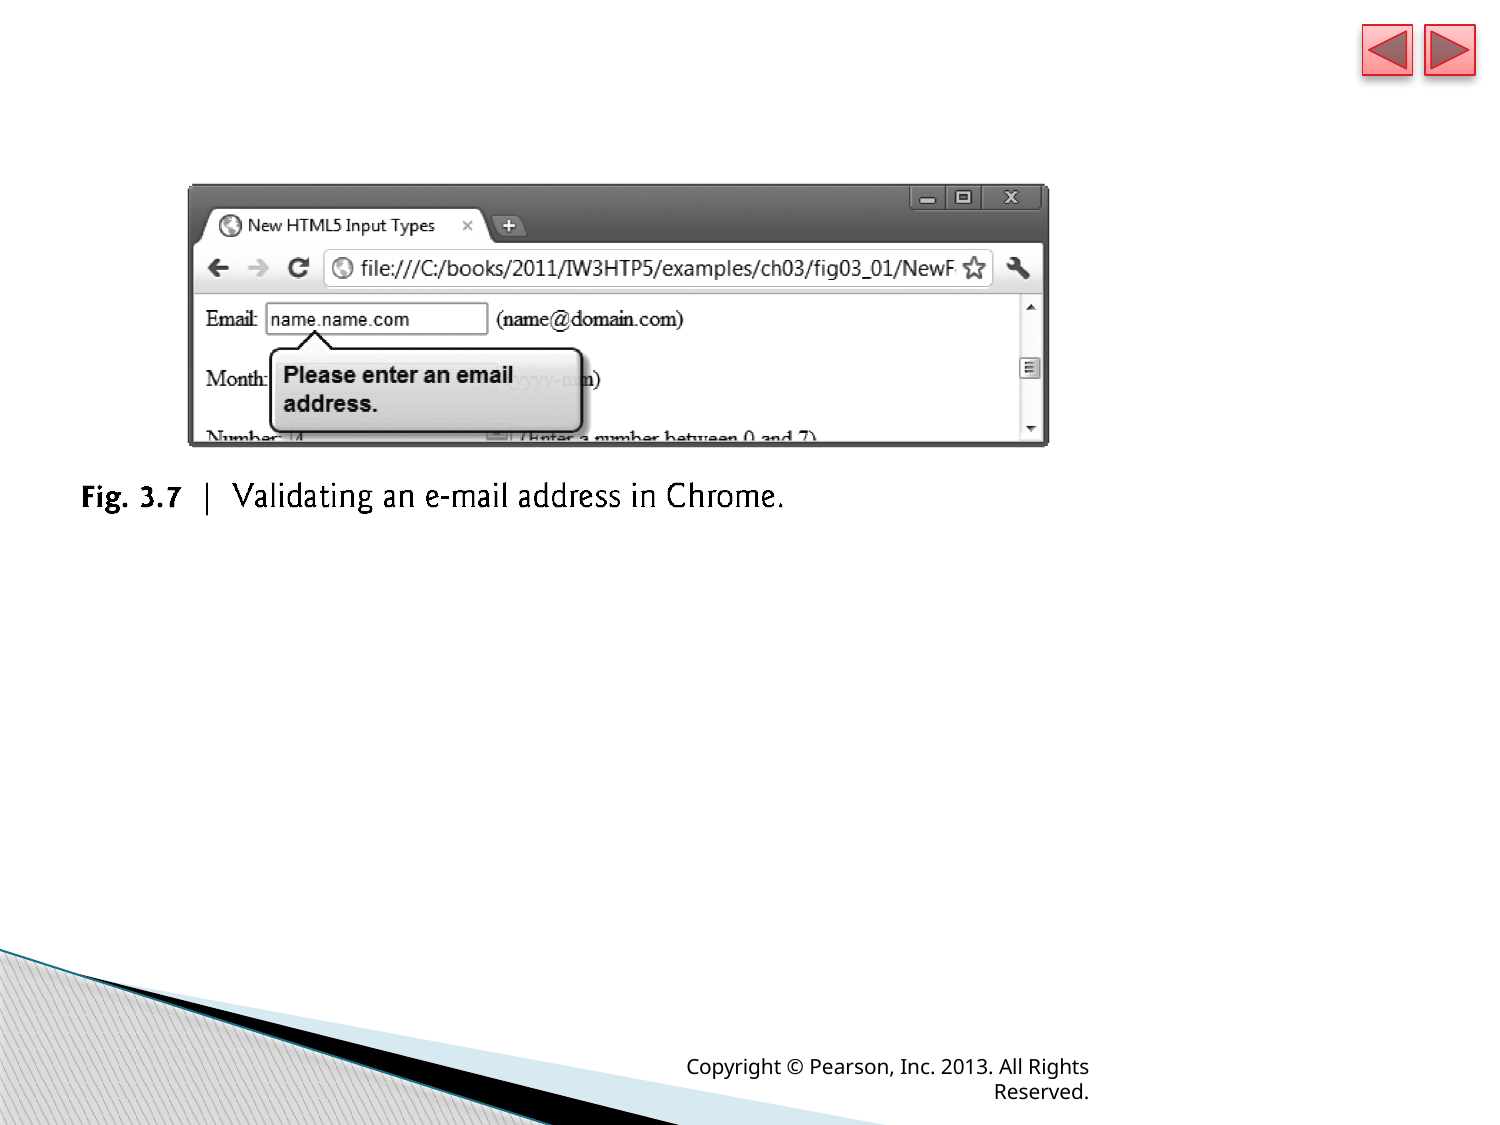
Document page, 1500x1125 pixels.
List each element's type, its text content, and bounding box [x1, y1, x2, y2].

picture [0, 106, 1500, 1018]
footer Copyright © Pearson, Inc. 2013. All Rights Reserved. [650, 1051, 1105, 1112]
